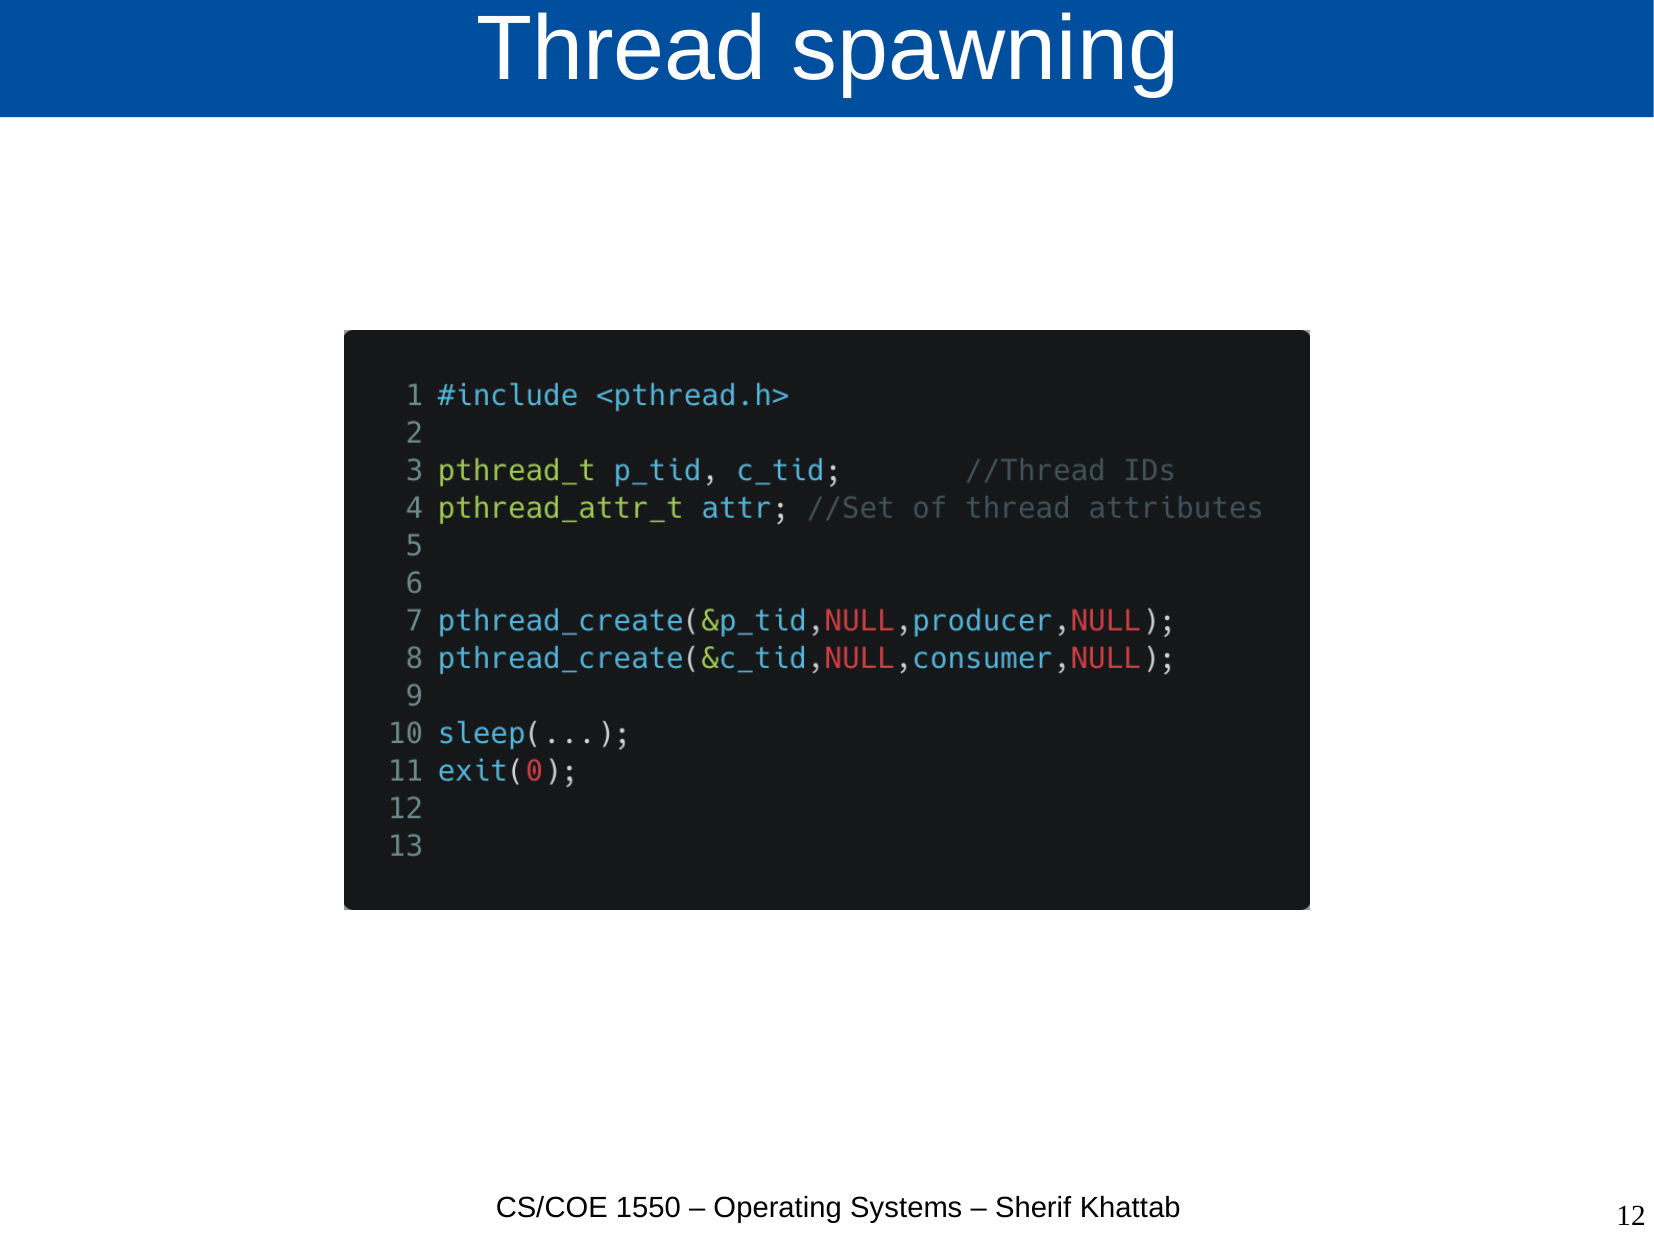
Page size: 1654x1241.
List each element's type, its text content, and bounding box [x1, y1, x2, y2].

title Thread spawning [0, 0, 1654, 118]
picture [344, 330, 1310, 910]
footer CS/COE 1550 – Operating Systems – Sherif Khattab [460, 1190, 1217, 1241]
slide_number 12 [1265, 1198, 1647, 1241]
